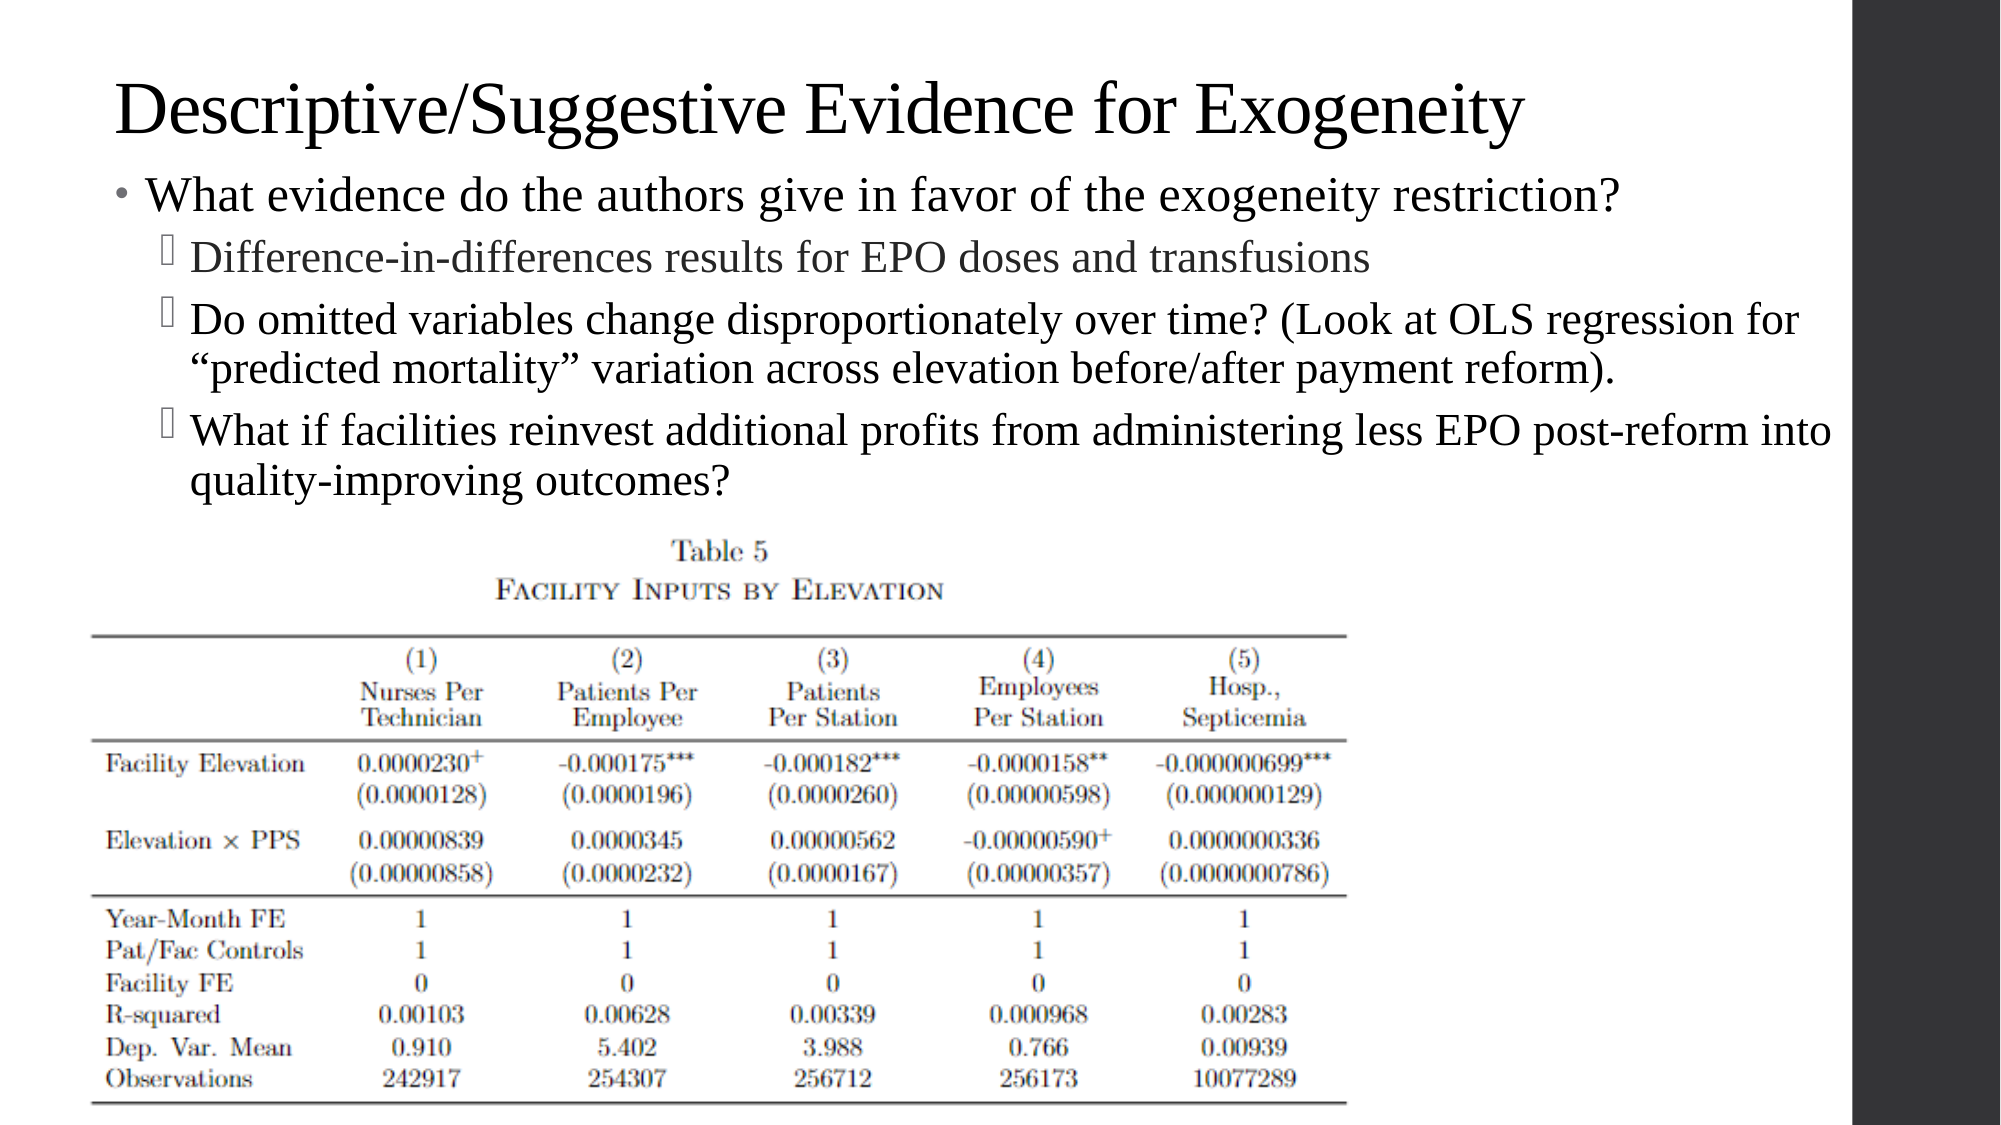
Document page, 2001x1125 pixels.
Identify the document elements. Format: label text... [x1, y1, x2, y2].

picture [65, 512, 1369, 1113]
list What evidence do the authors give in favor of the exogeneity restriction? Difference-in-differences results for EPO doses and transfusions Do omitted variables change disproportionately over time? (Look at OLS regression for “predicted mortality” variation across elevation before/after payment reform). What if facilities reinvest additional profits from administering less EPO post-reform into quality-improving outcomes? [99, 157, 1863, 1125]
title Descriptive/Suggestive Evidence for Exogeneity [99, 55, 1813, 157]
